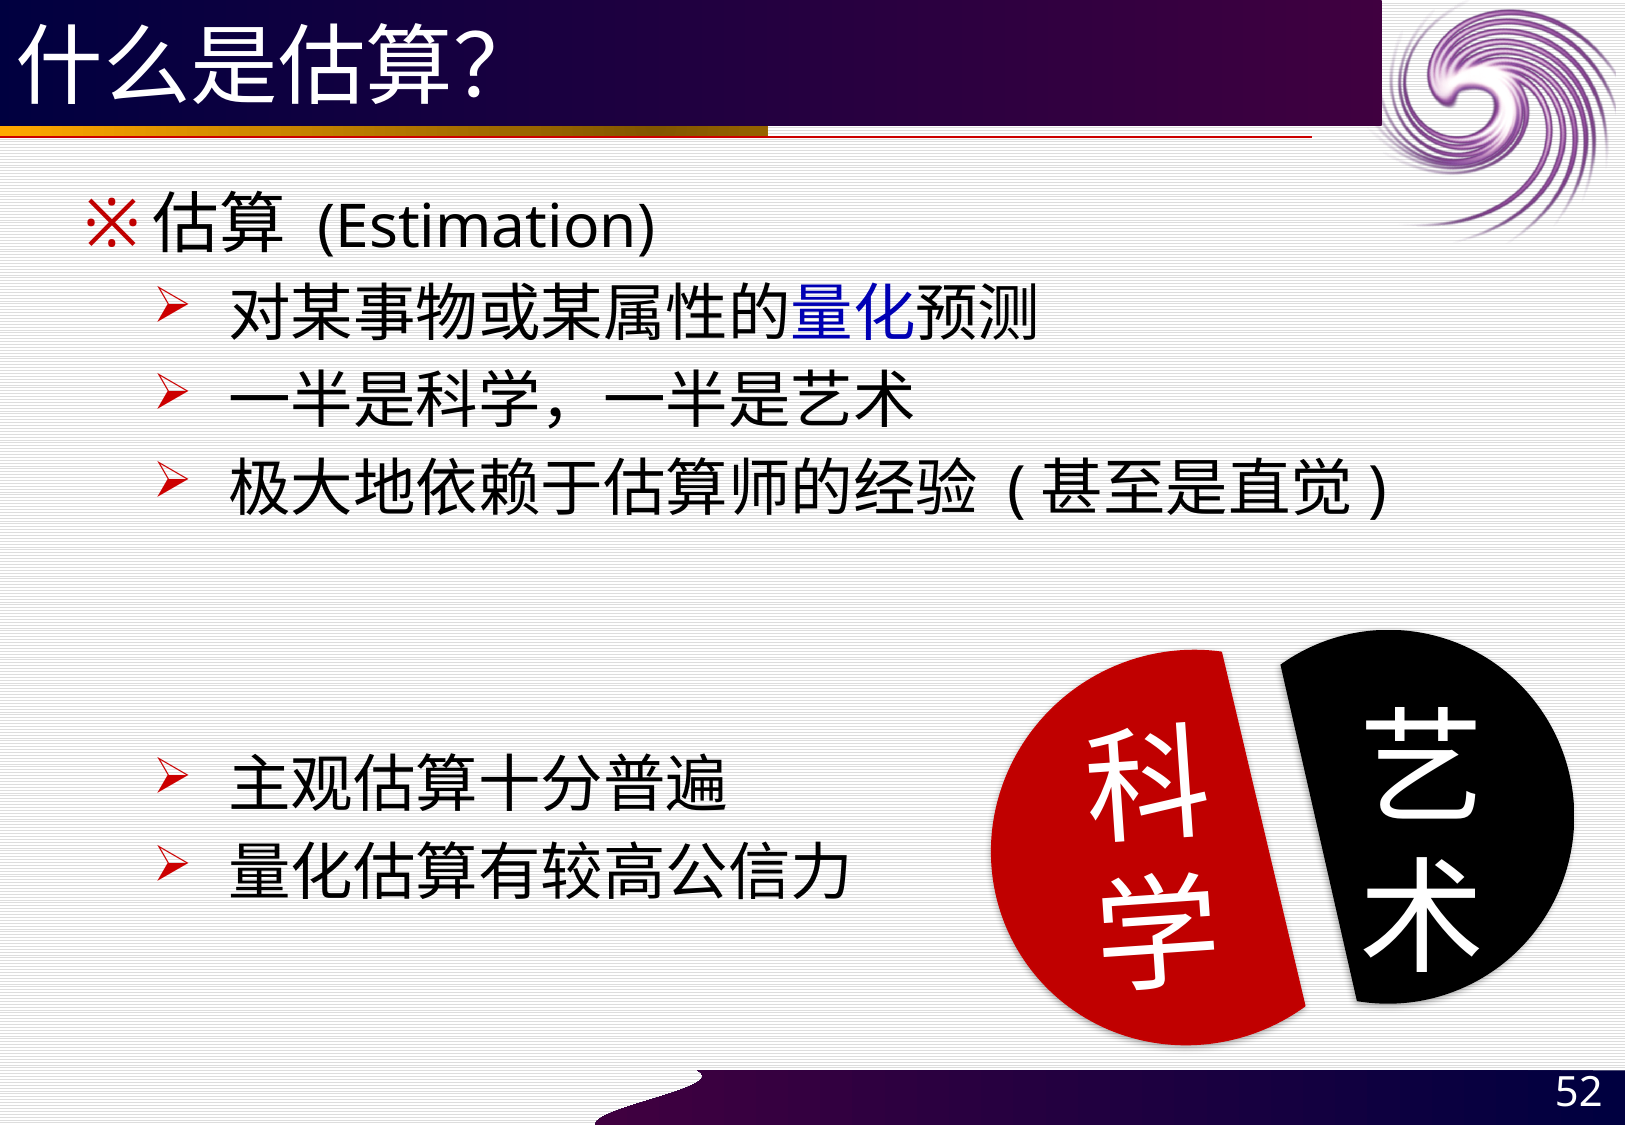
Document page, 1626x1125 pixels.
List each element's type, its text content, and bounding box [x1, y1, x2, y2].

picture [1362, 0, 1616, 244]
list 估算 (Estimation) 对某事物或某属性的量化预测 一半是科学，一半是艺术 极大地依赖于估算师的经验 (甚至是直觉) 主观估算十分普遍 量化估算有较高公信力 [56, 172, 1569, 1048]
title 什么是估算？ [0, 0, 1382, 126]
slide_number 52 [1474, 1069, 1619, 1125]
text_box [989, 629, 1575, 1044]
